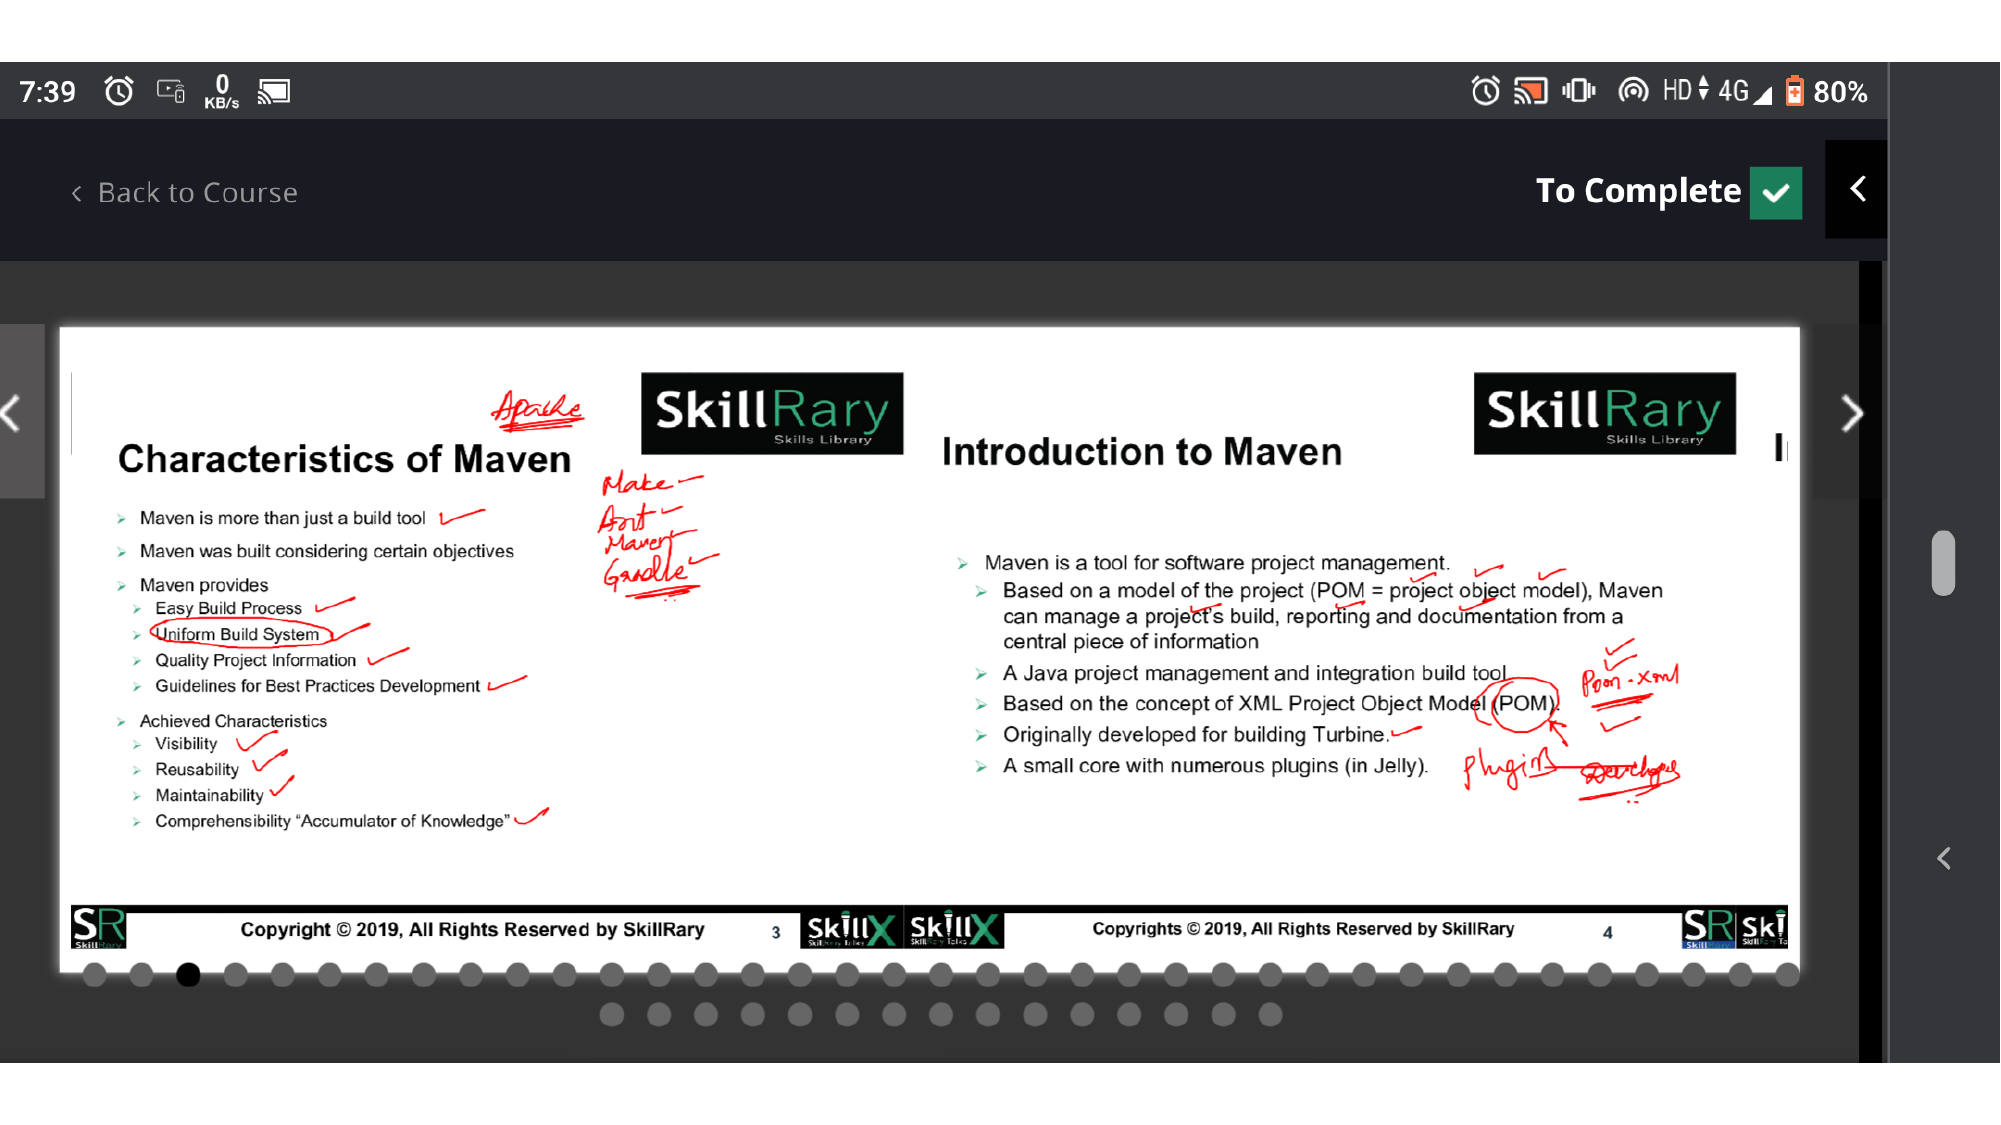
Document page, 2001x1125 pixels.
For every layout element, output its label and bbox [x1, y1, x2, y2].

picture [0, 62, 2000, 1063]
